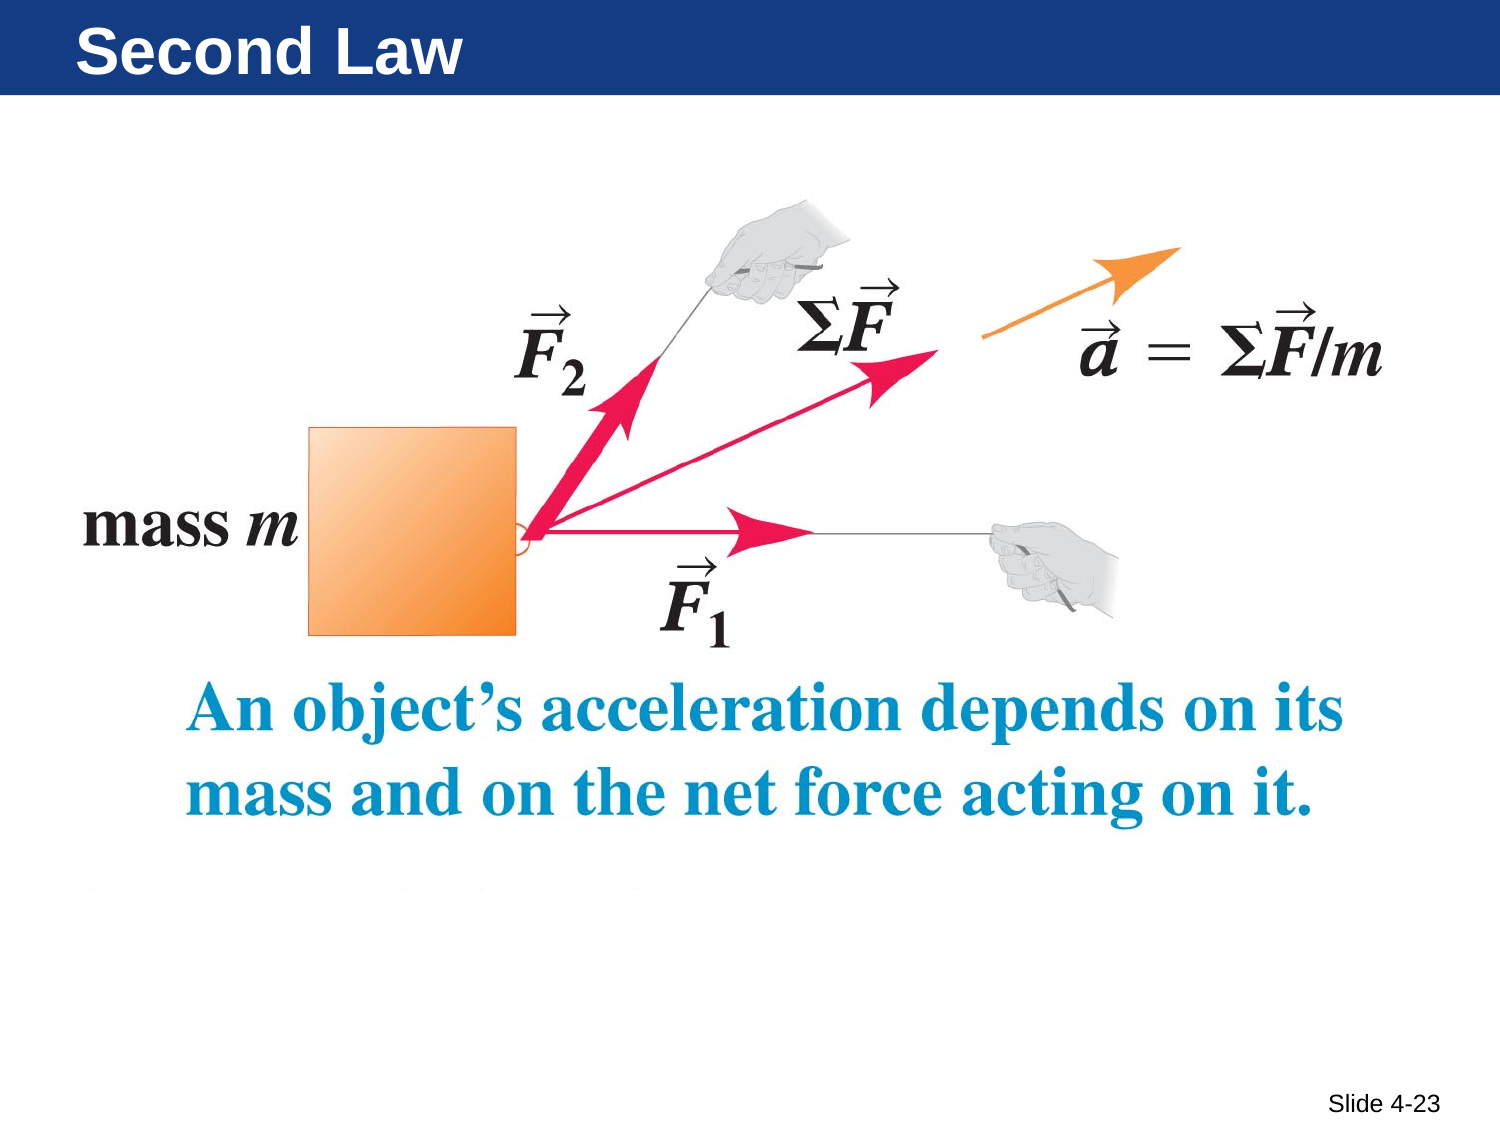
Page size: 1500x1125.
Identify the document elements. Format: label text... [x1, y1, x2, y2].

title Second Law [0, 0, 1500, 96]
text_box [49, 162, 1413, 892]
